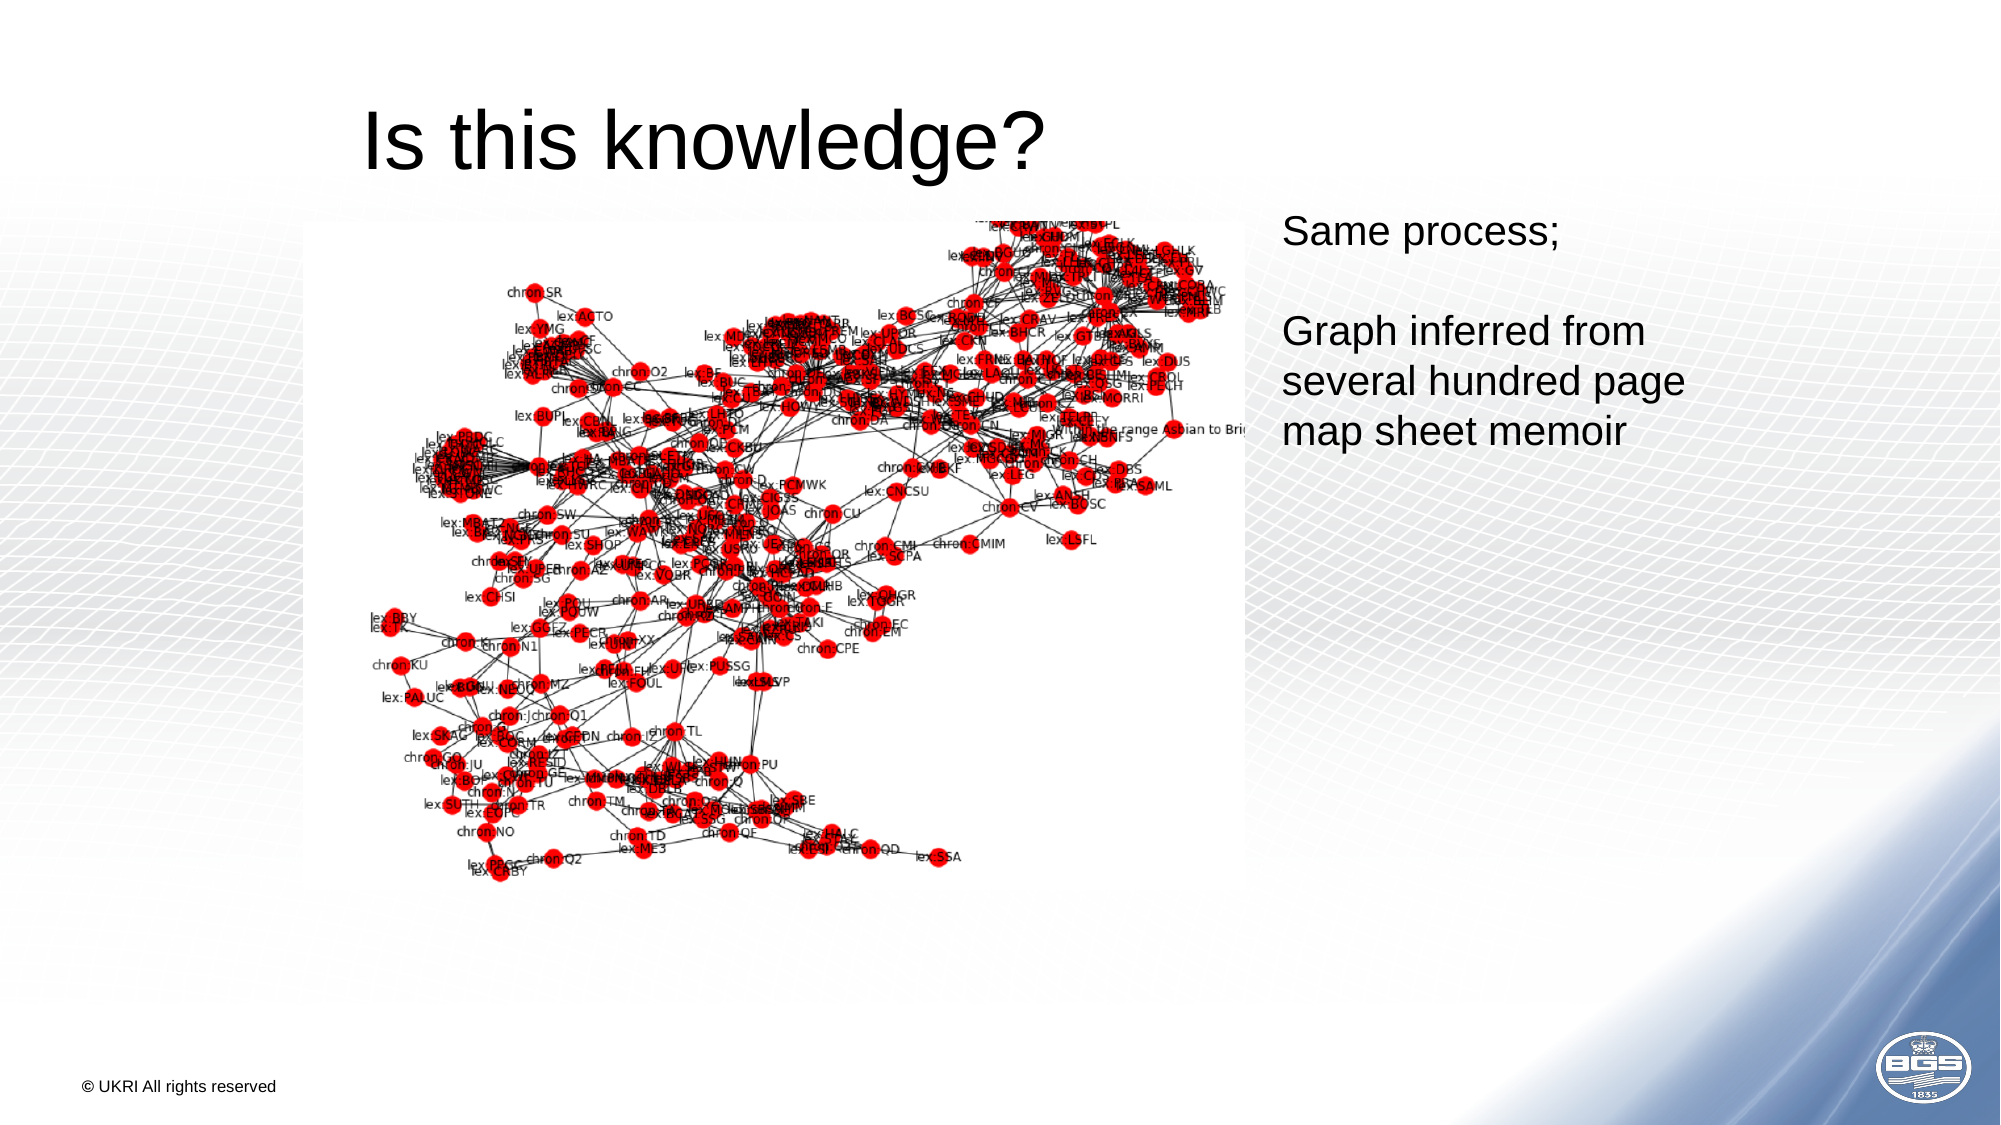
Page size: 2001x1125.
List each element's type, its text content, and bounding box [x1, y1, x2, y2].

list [302, 221, 1246, 890]
title Is this knowledge? [346, 42, 1528, 231]
picture [0, 0, 2000, 1125]
text_box Same process; Graph inferred from several hundred page map sheet memoir [1267, 196, 1702, 512]
